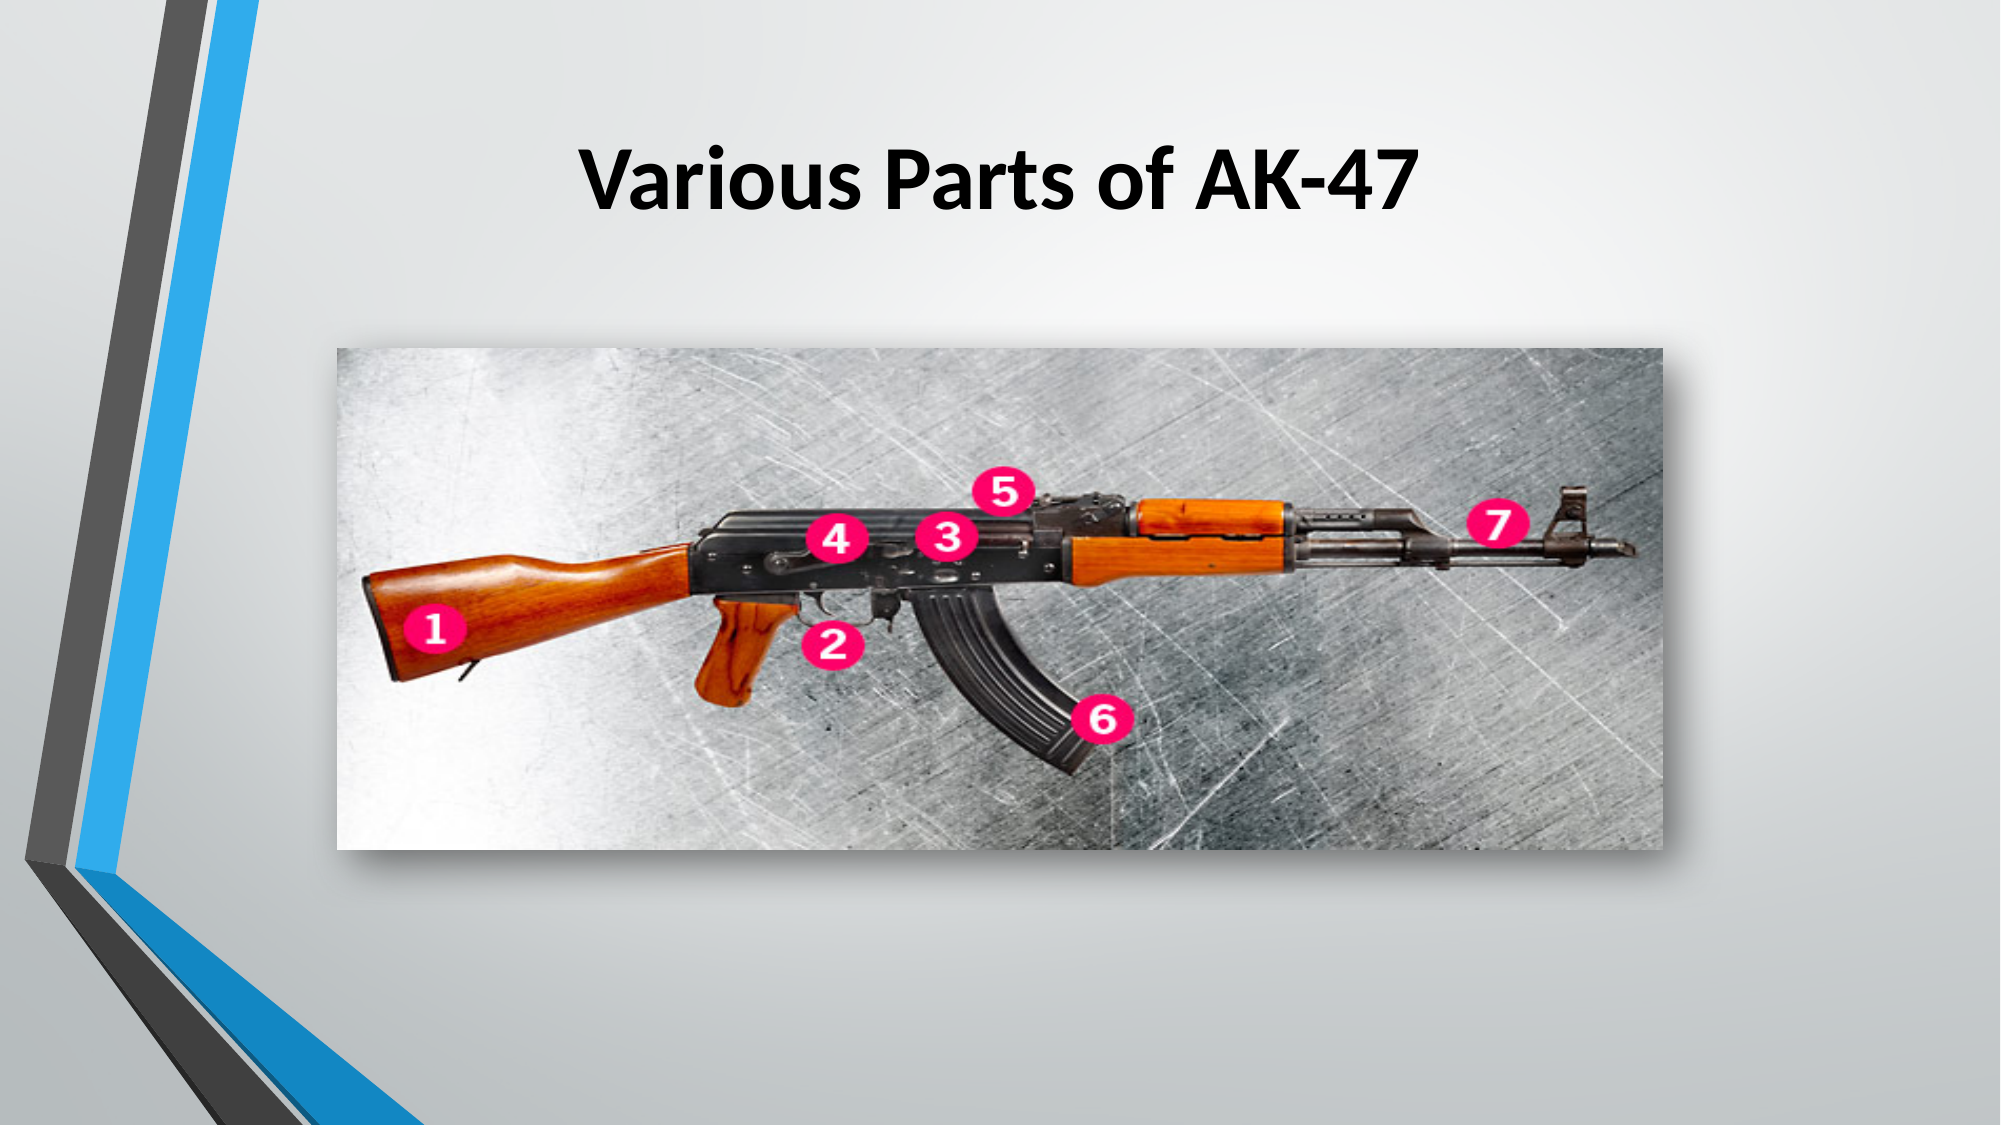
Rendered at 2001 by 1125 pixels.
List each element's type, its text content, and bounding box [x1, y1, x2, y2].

picture [337, 348, 1663, 850]
text_box Various Parts of AK-47 [437, 110, 1563, 236]
